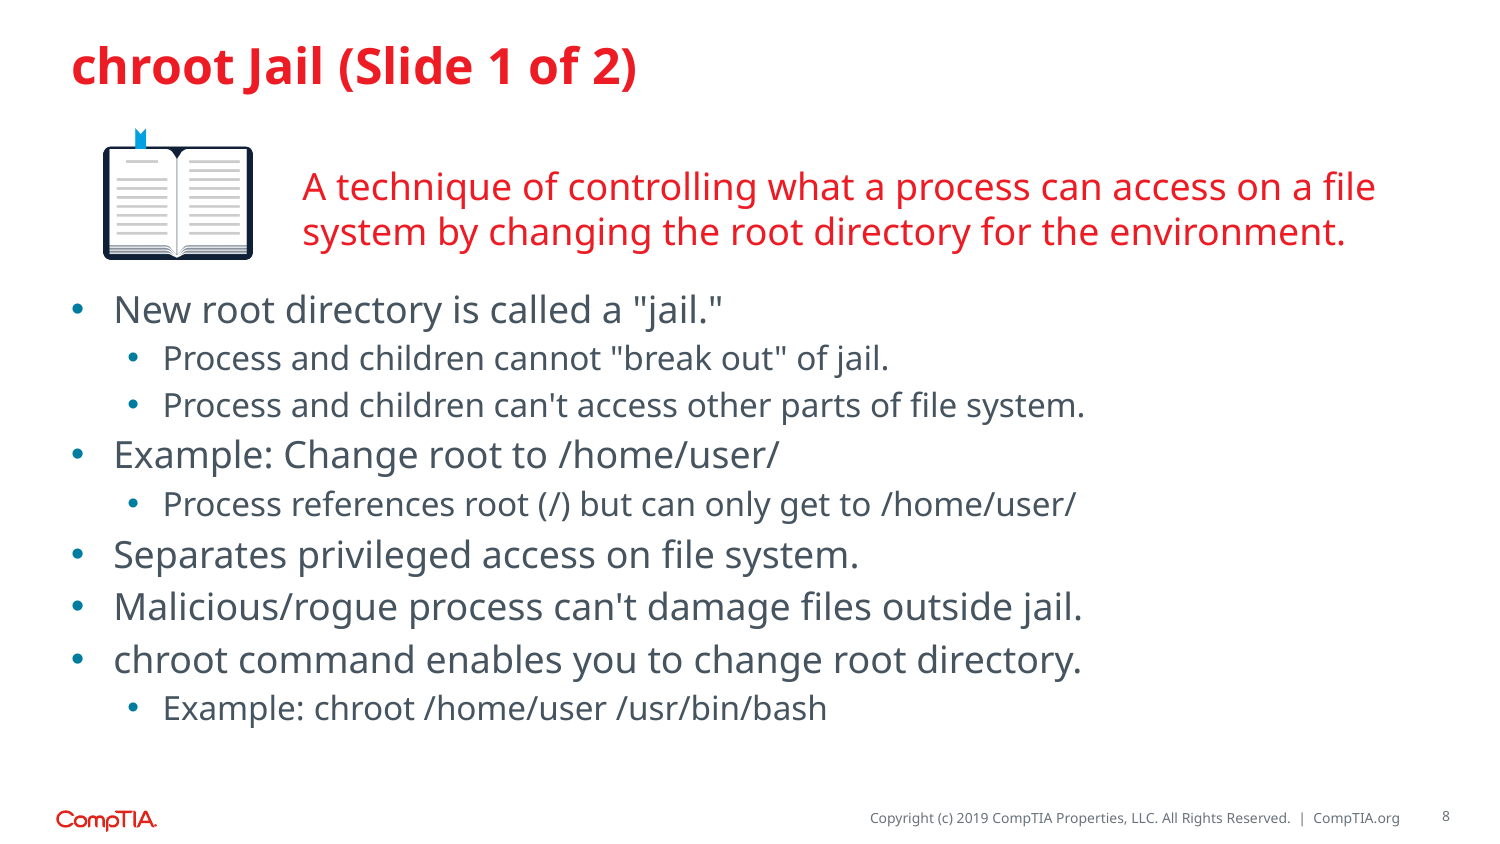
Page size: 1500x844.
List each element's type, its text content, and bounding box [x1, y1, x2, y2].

title chroot Jail (Slide 1 of 2) [56, 12, 1444, 117]
list A technique of controlling what a process can access on a file system by changing the root directory for the environment. [287, 155, 1445, 249]
list New root directory is called a "jail." Process and children cannot "break out" of jail. Process and children can't access other parts of file system. Example: Change root to /home/user/ Process references root (/) but can only get to /home/user/ Separates privileged access on file system. Malicious/rogue process can't damage files outside jail. chroot command enables you to change root directory. Example: chroot /home/user /usr/bin/bash [56, 278, 1444, 764]
slide_number 8 [1407, 800, 1450, 835]
picture [103, 128, 253, 260]
